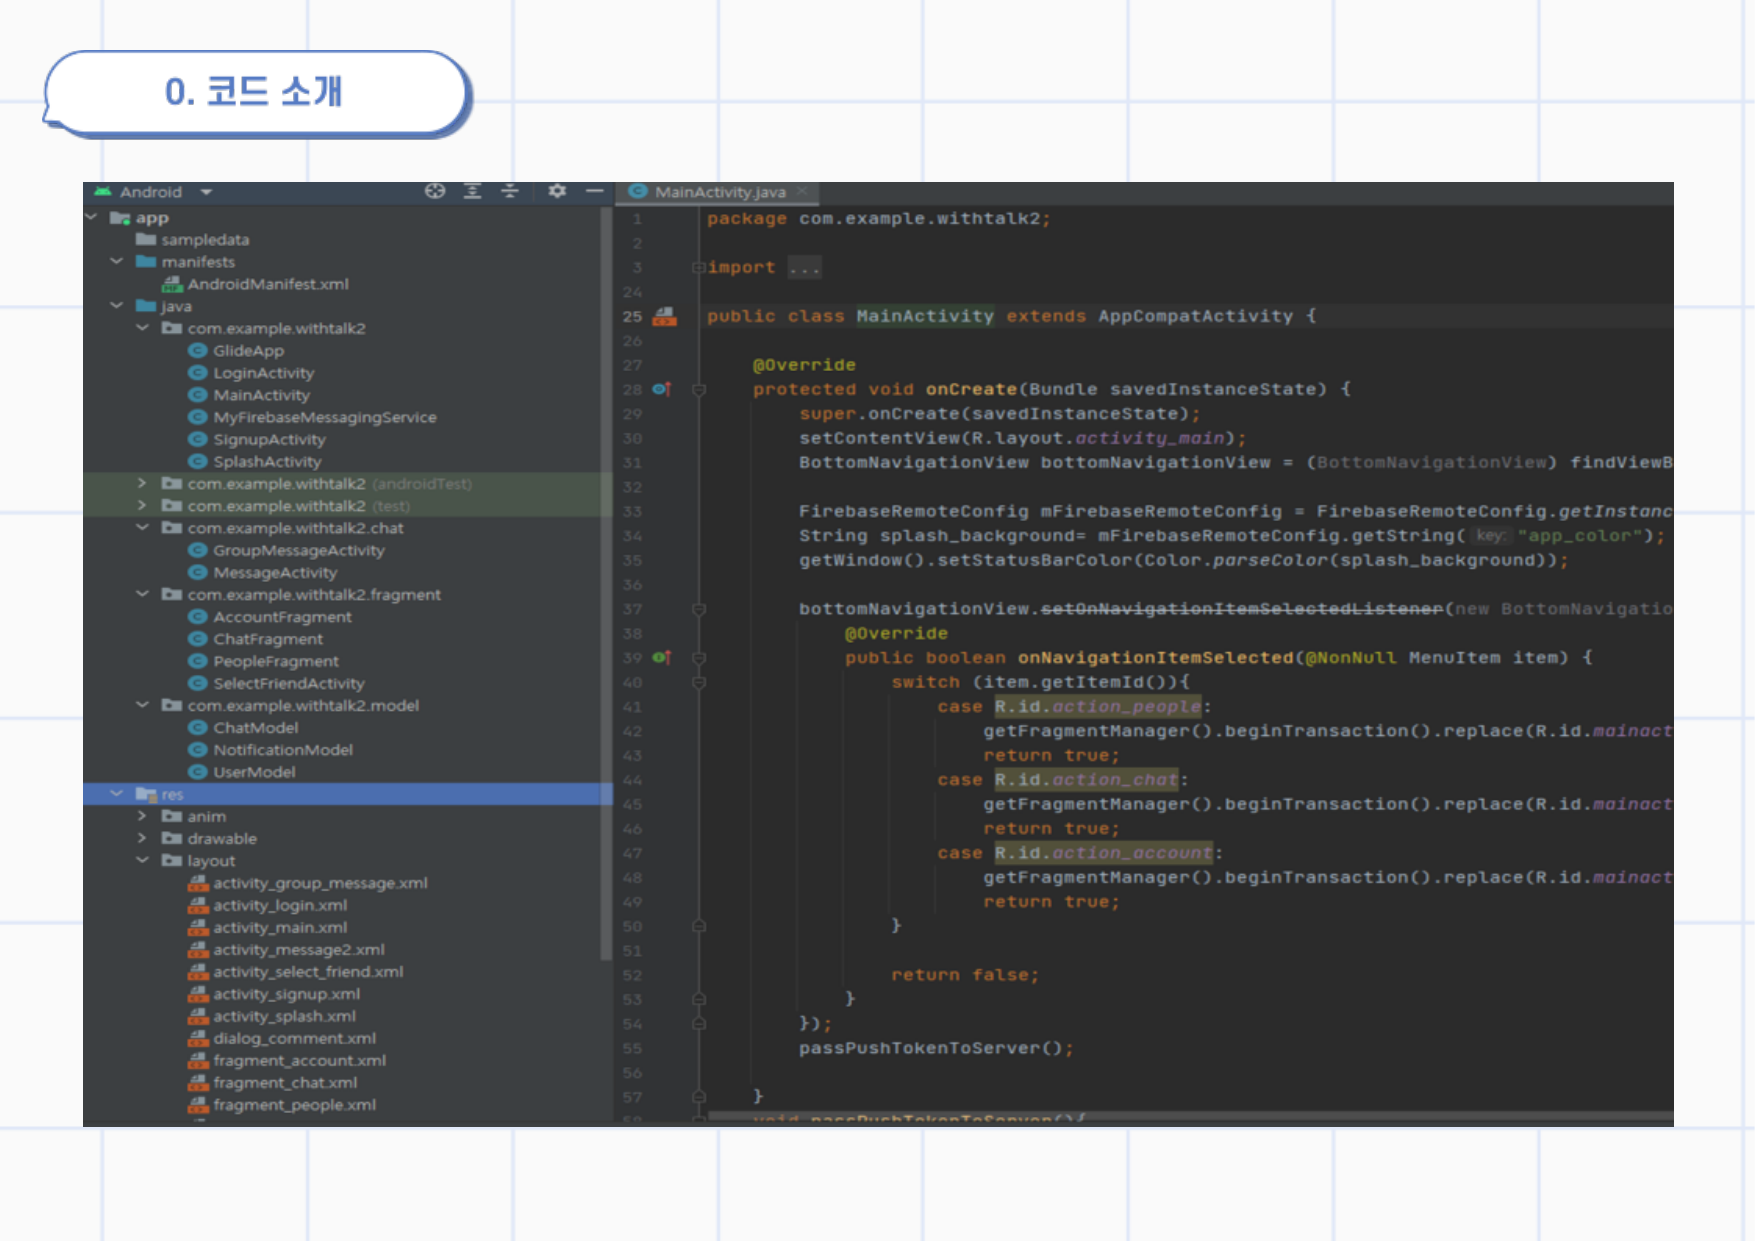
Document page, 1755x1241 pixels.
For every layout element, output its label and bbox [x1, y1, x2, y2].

text_box [0, 0, 1755, 1241]
picture [78, 62, 361, 131]
text_box [83, 181, 1674, 1127]
text_box [42, 49, 469, 135]
